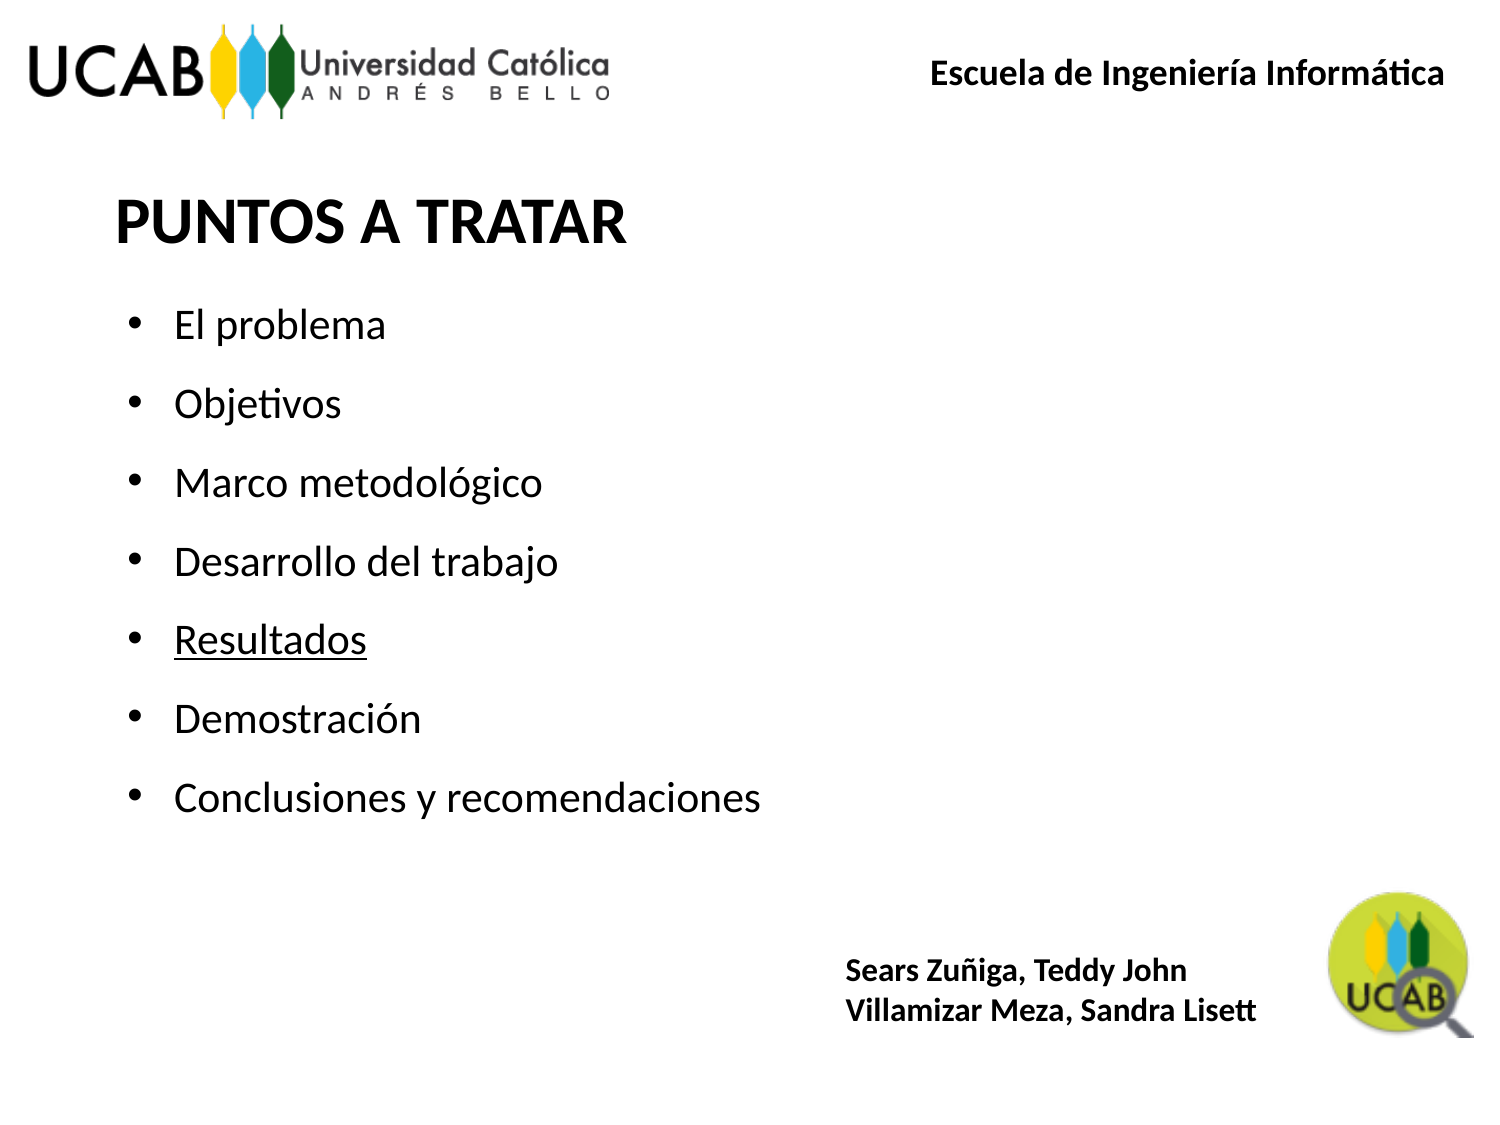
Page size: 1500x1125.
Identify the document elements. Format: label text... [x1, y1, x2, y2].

text_box El problema Objetivos Marco metodológico Desarrollo del trabajo Resultados Demostración Conclusiones y recomendaciones [37, 262, 1463, 907]
picture [1323, 887, 1474, 1038]
text_box Sears Zuñiga, Teddy John Villamizar Meza, Sandra Lisett [830, 940, 1318, 1036]
picture [0, 6, 631, 136]
text_box PUNTOS A TRATAR [100, 169, 644, 265]
text_box Escuela de Ingeniería Informática [915, 40, 1461, 101]
